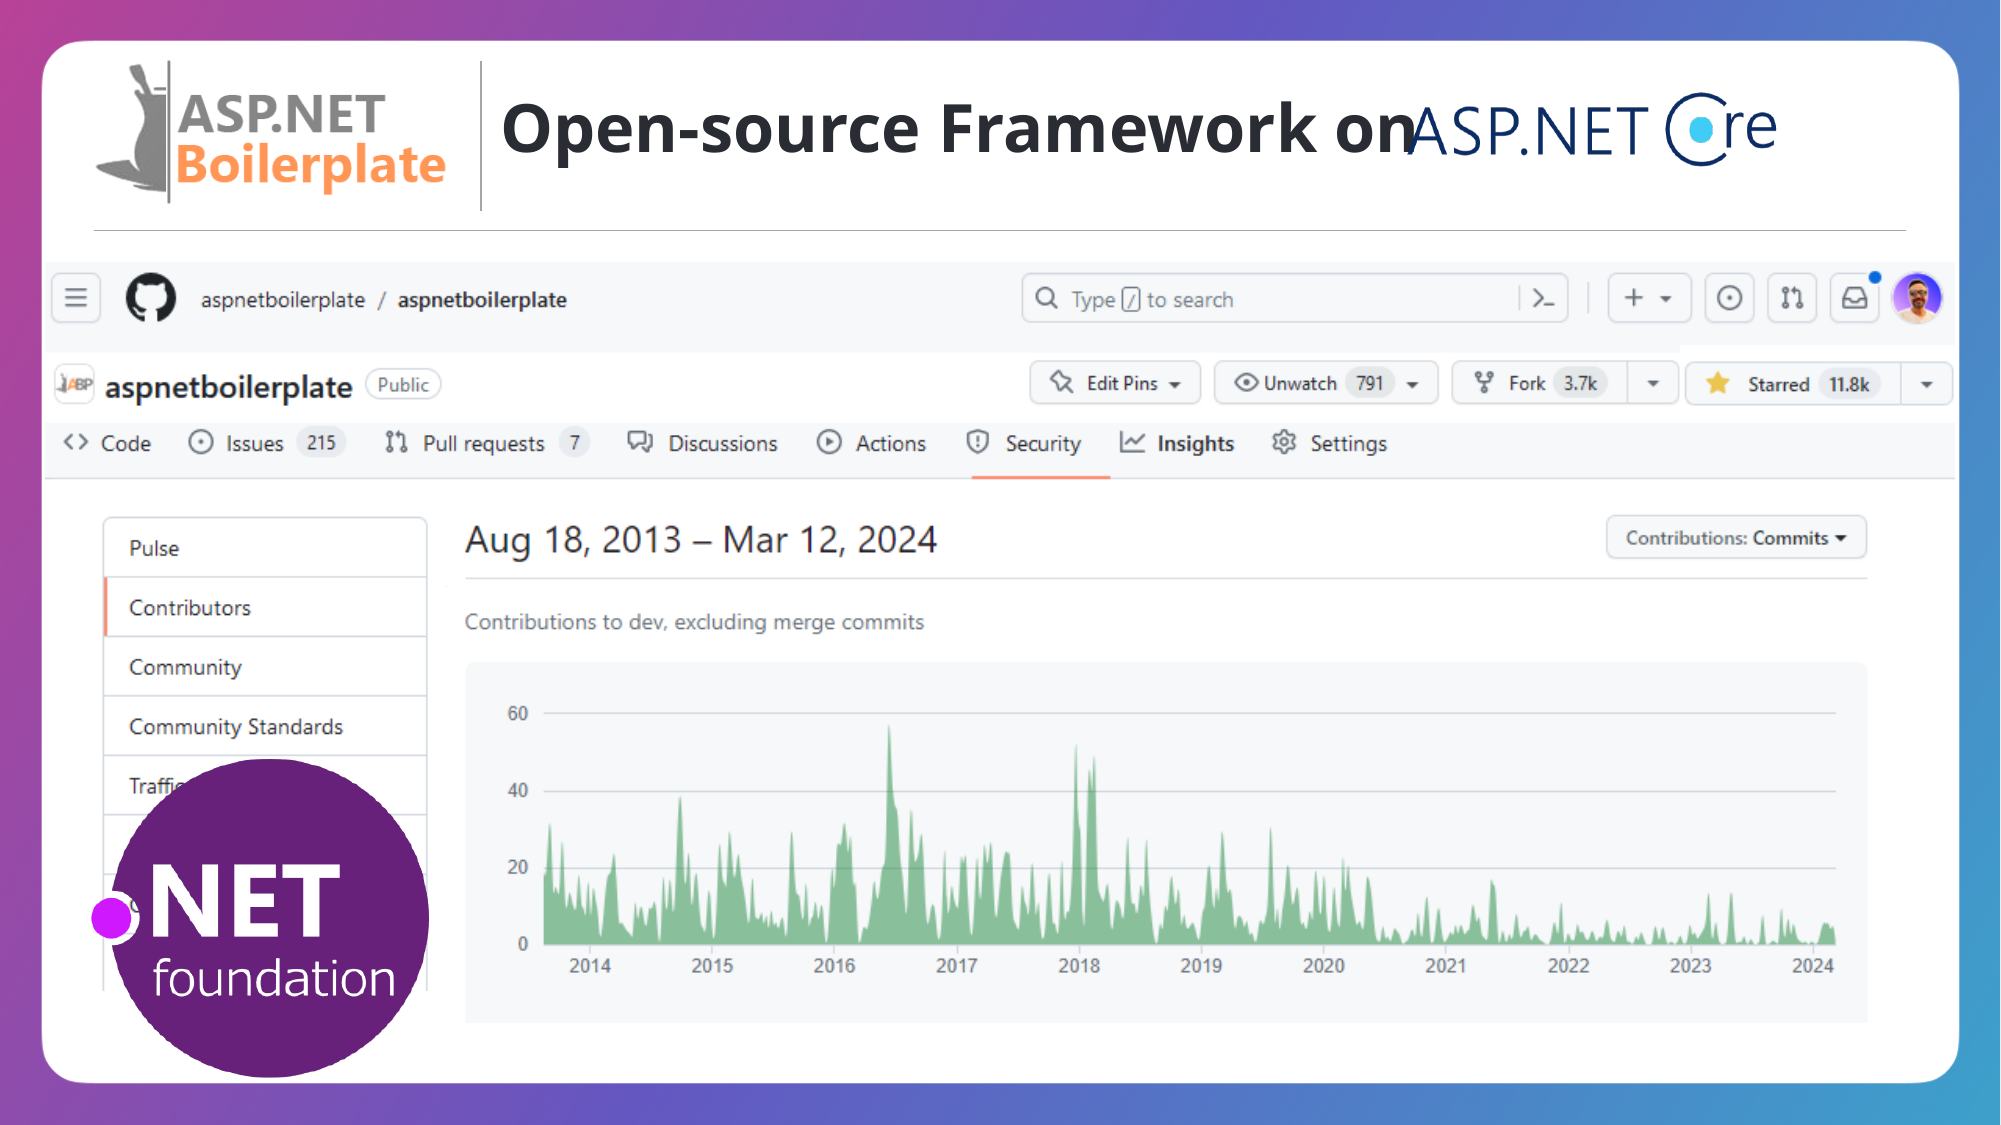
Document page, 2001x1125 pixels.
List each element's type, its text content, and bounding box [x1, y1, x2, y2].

title Open-source Framework on [484, 55, 1785, 207]
picture [0, 0, 2001, 1125]
